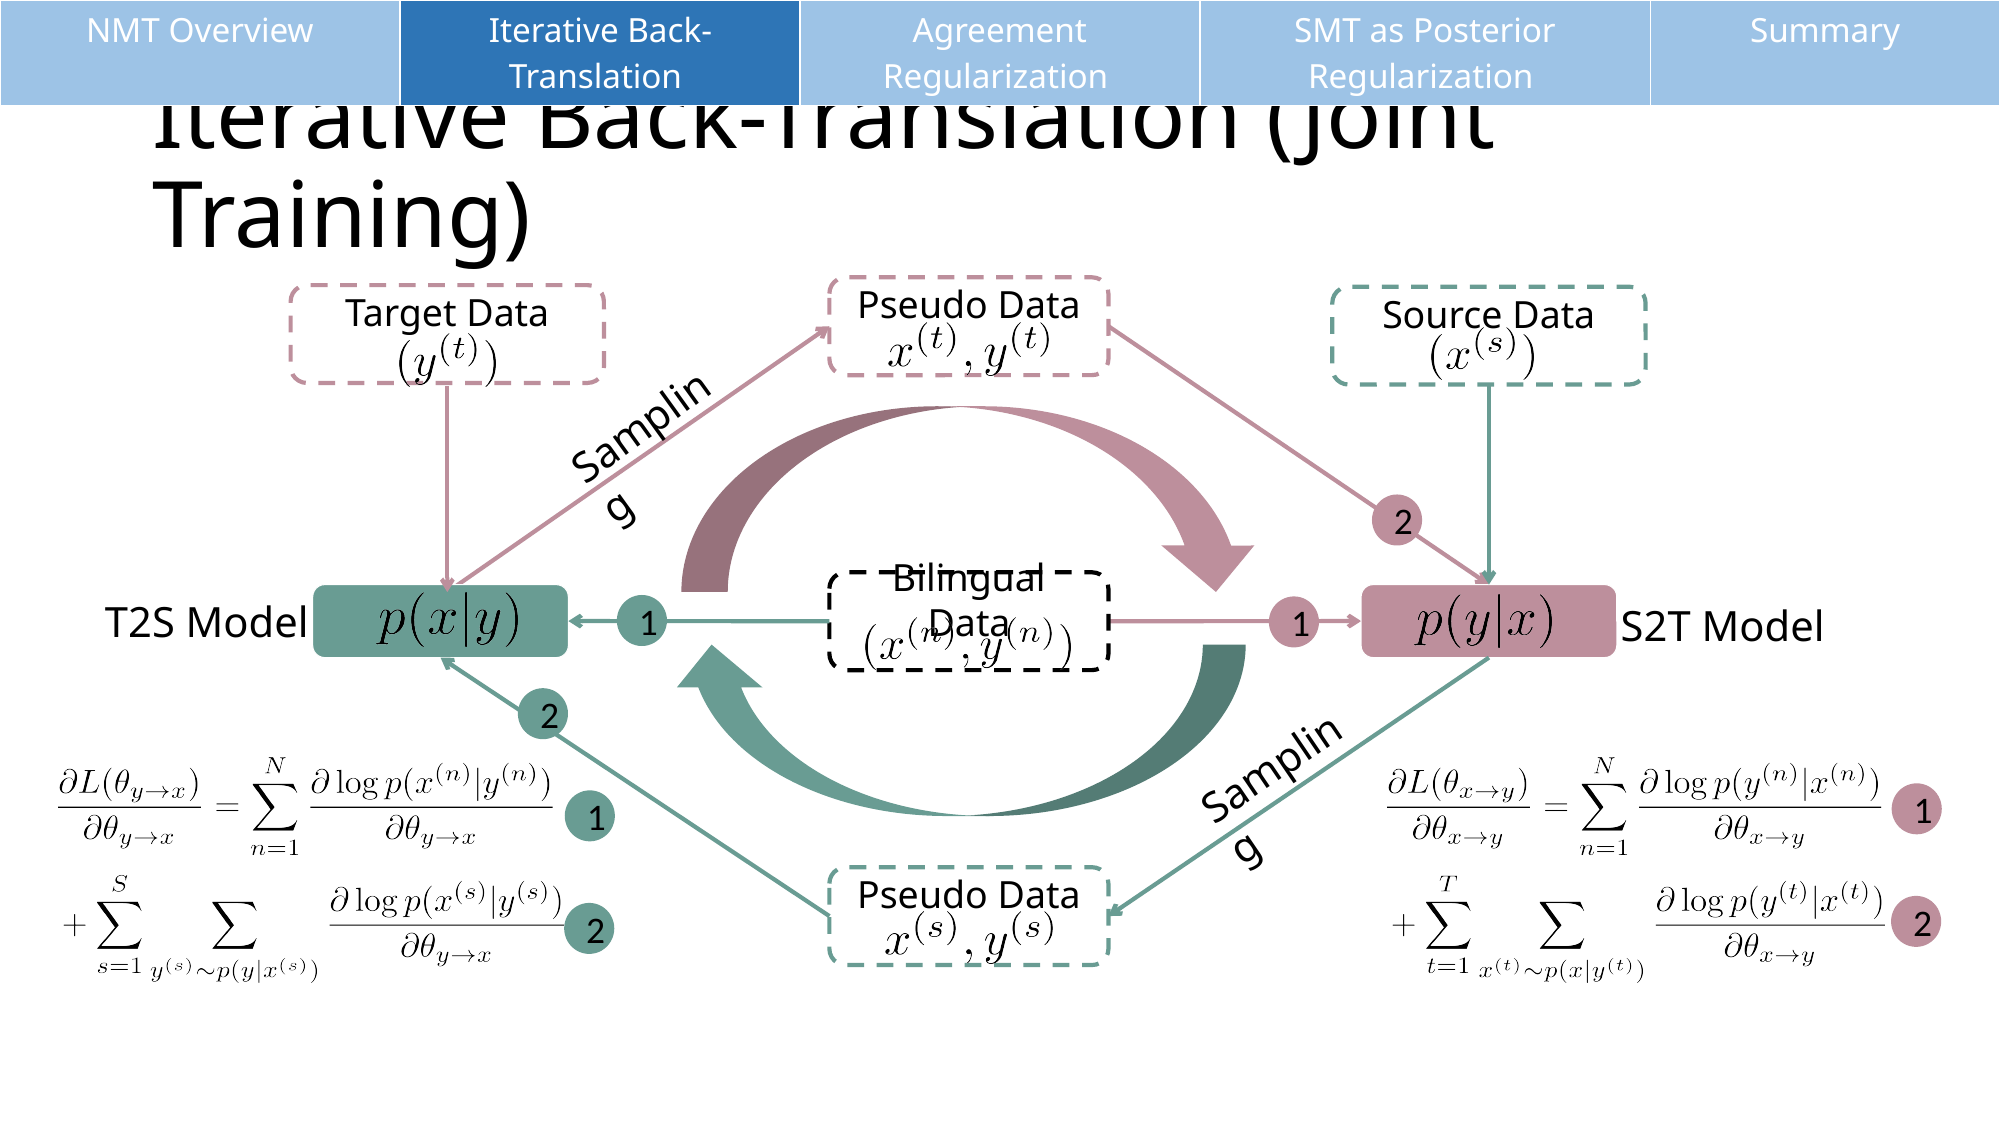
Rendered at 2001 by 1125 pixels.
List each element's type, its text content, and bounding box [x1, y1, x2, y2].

table_header SMT as Posterior Regularization [1201, 1, 1650, 105]
table_header Iterative Back-Translation [401, 1, 799, 105]
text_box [58, 277, 1942, 983]
title Iterative Back-Translation (Joint Training) [137, 106, 1863, 277]
table_header NMT Overview [1, 1, 399, 105]
table_header Summary [1651, 1, 1999, 105]
table_header Agreement Regularization [801, 1, 1199, 105]
